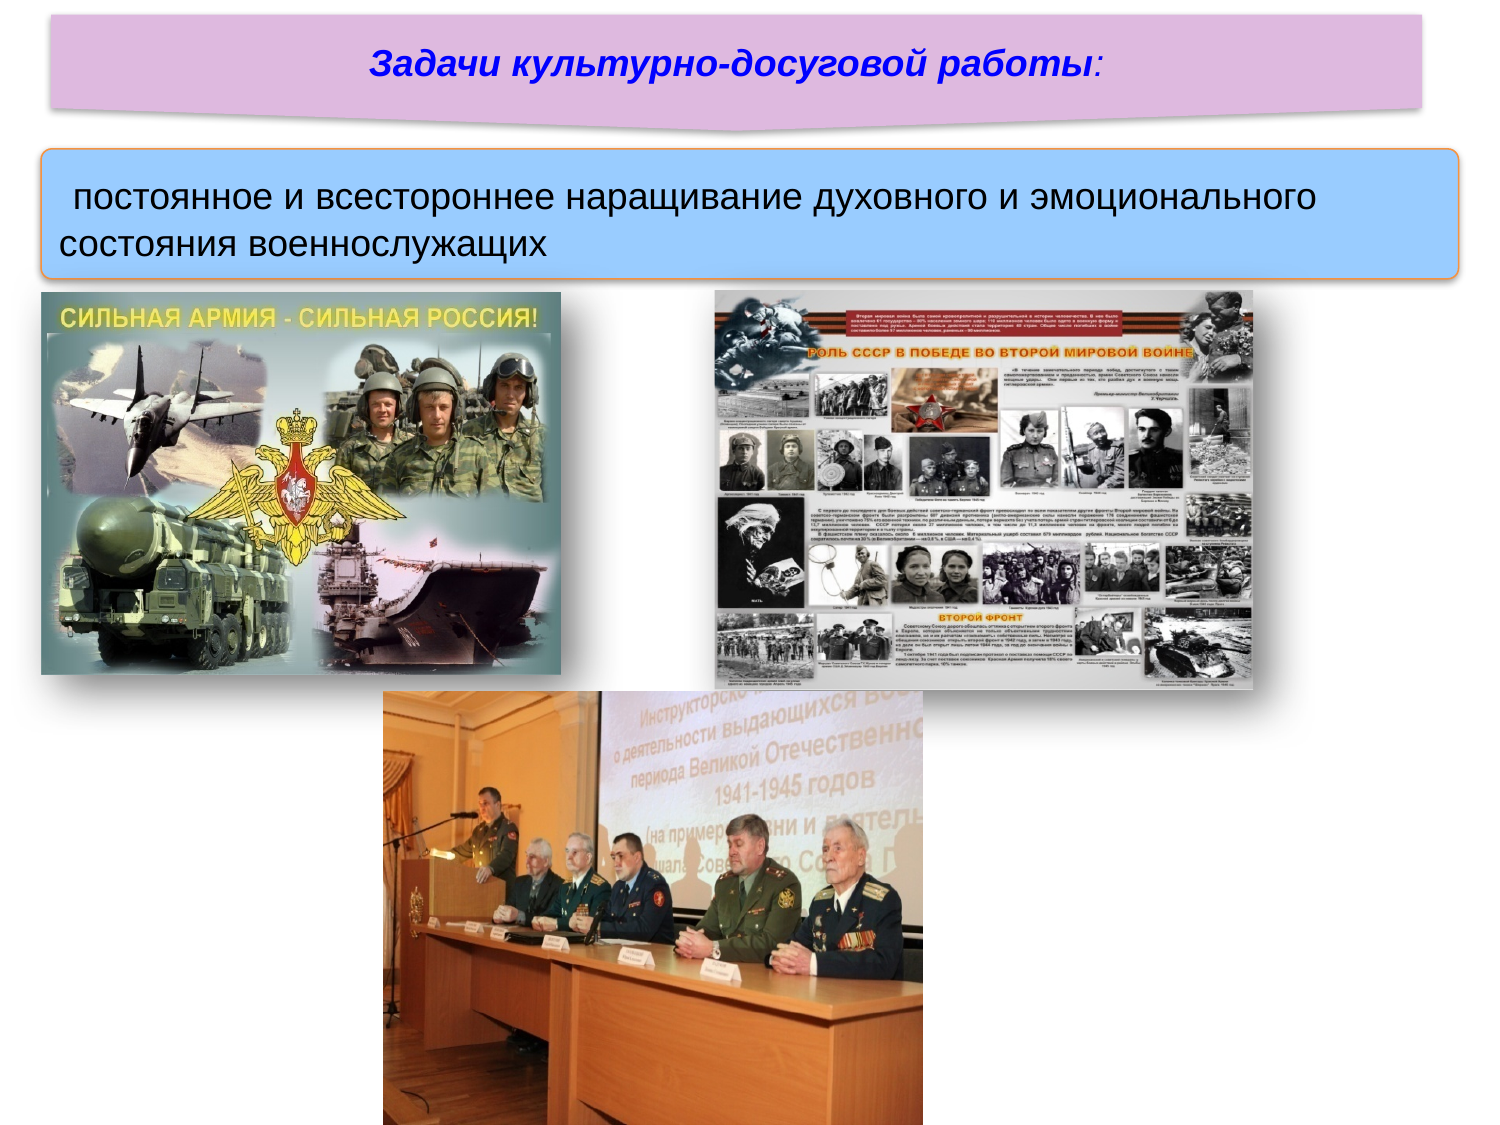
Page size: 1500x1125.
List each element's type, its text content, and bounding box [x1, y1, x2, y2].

picture [714, 290, 1254, 690]
picture [383, 691, 924, 1125]
text_box Задачи культурно-досуговой работы: [51, 14, 1423, 131]
picture [40, 291, 562, 675]
text_box постоянное и всестороннее наращивание духовного и эмоционального состояния военнослужащих [40, 148, 1460, 280]
